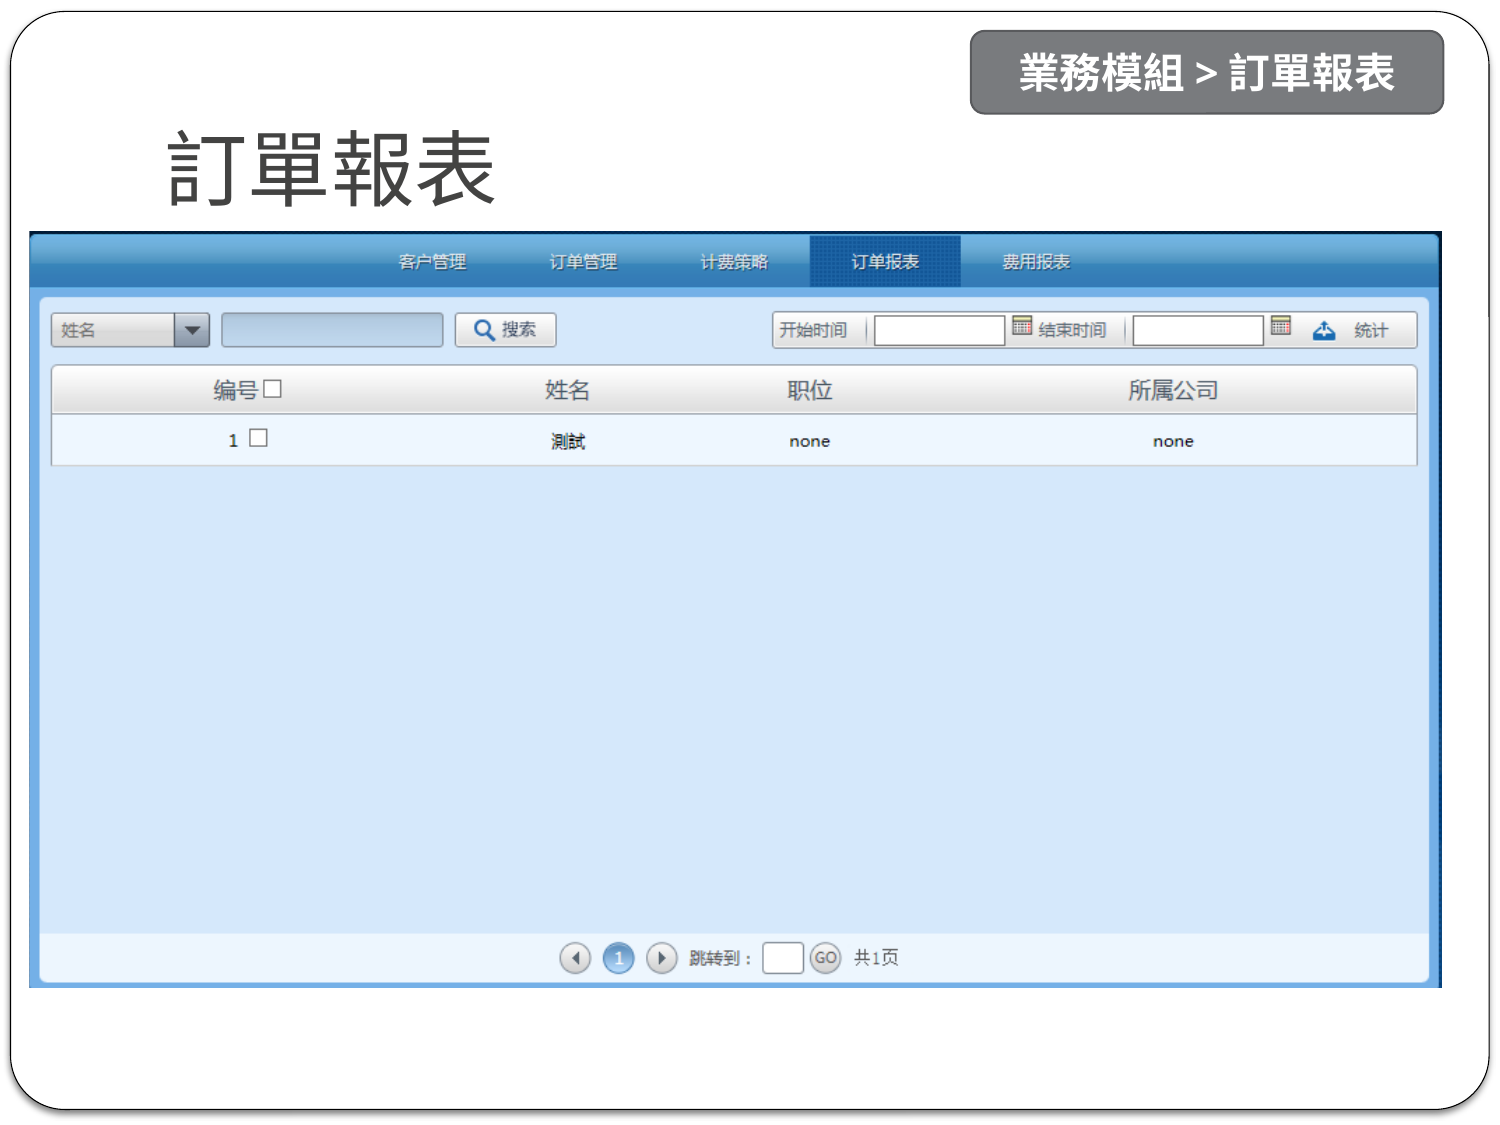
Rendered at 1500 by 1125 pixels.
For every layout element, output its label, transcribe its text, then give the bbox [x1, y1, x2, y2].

title 訂單報表 [150, 45, 1425, 229]
picture [29, 231, 1443, 988]
text_box 業務模組>訂單報表 [969, 29, 1445, 115]
